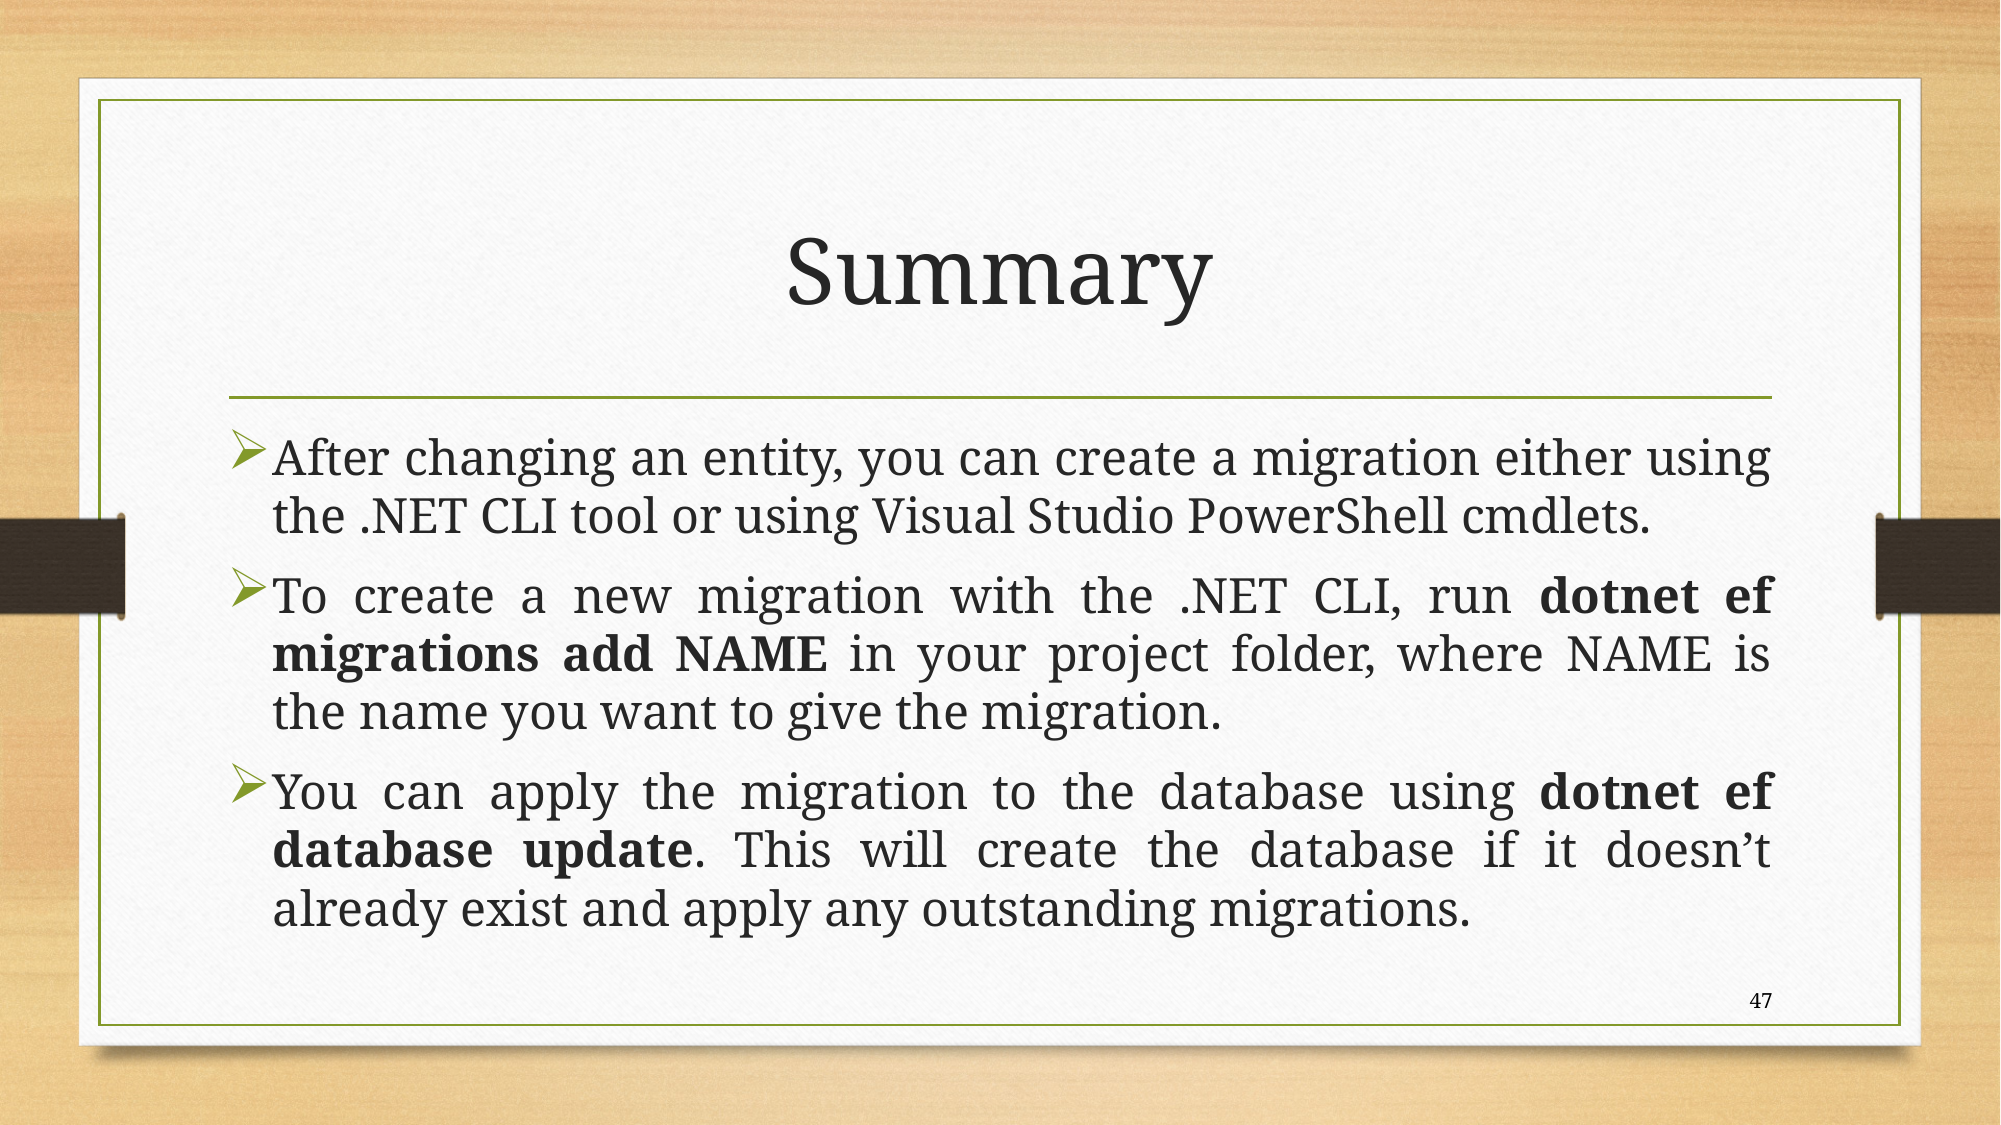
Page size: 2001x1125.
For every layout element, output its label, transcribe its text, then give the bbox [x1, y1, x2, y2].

list After changing an entity, you can create a migration either using the .NET CLI tool or using Visual Studio PowerShell cmdlets. To create a new migration with the .NET CLI, run dotnet ef migrations add NAME in your project folder, where NAME is the name you want to give the migration. You can apply the migration to the database using dotnet ef database update. This will create the database if it doesn’t already exist and apply any outstanding migrations. [212, 419, 1788, 964]
slide_number 47 [1698, 979, 1788, 1025]
title Summary [212, 161, 1788, 375]
picture [0, 0, 2001, 1125]
